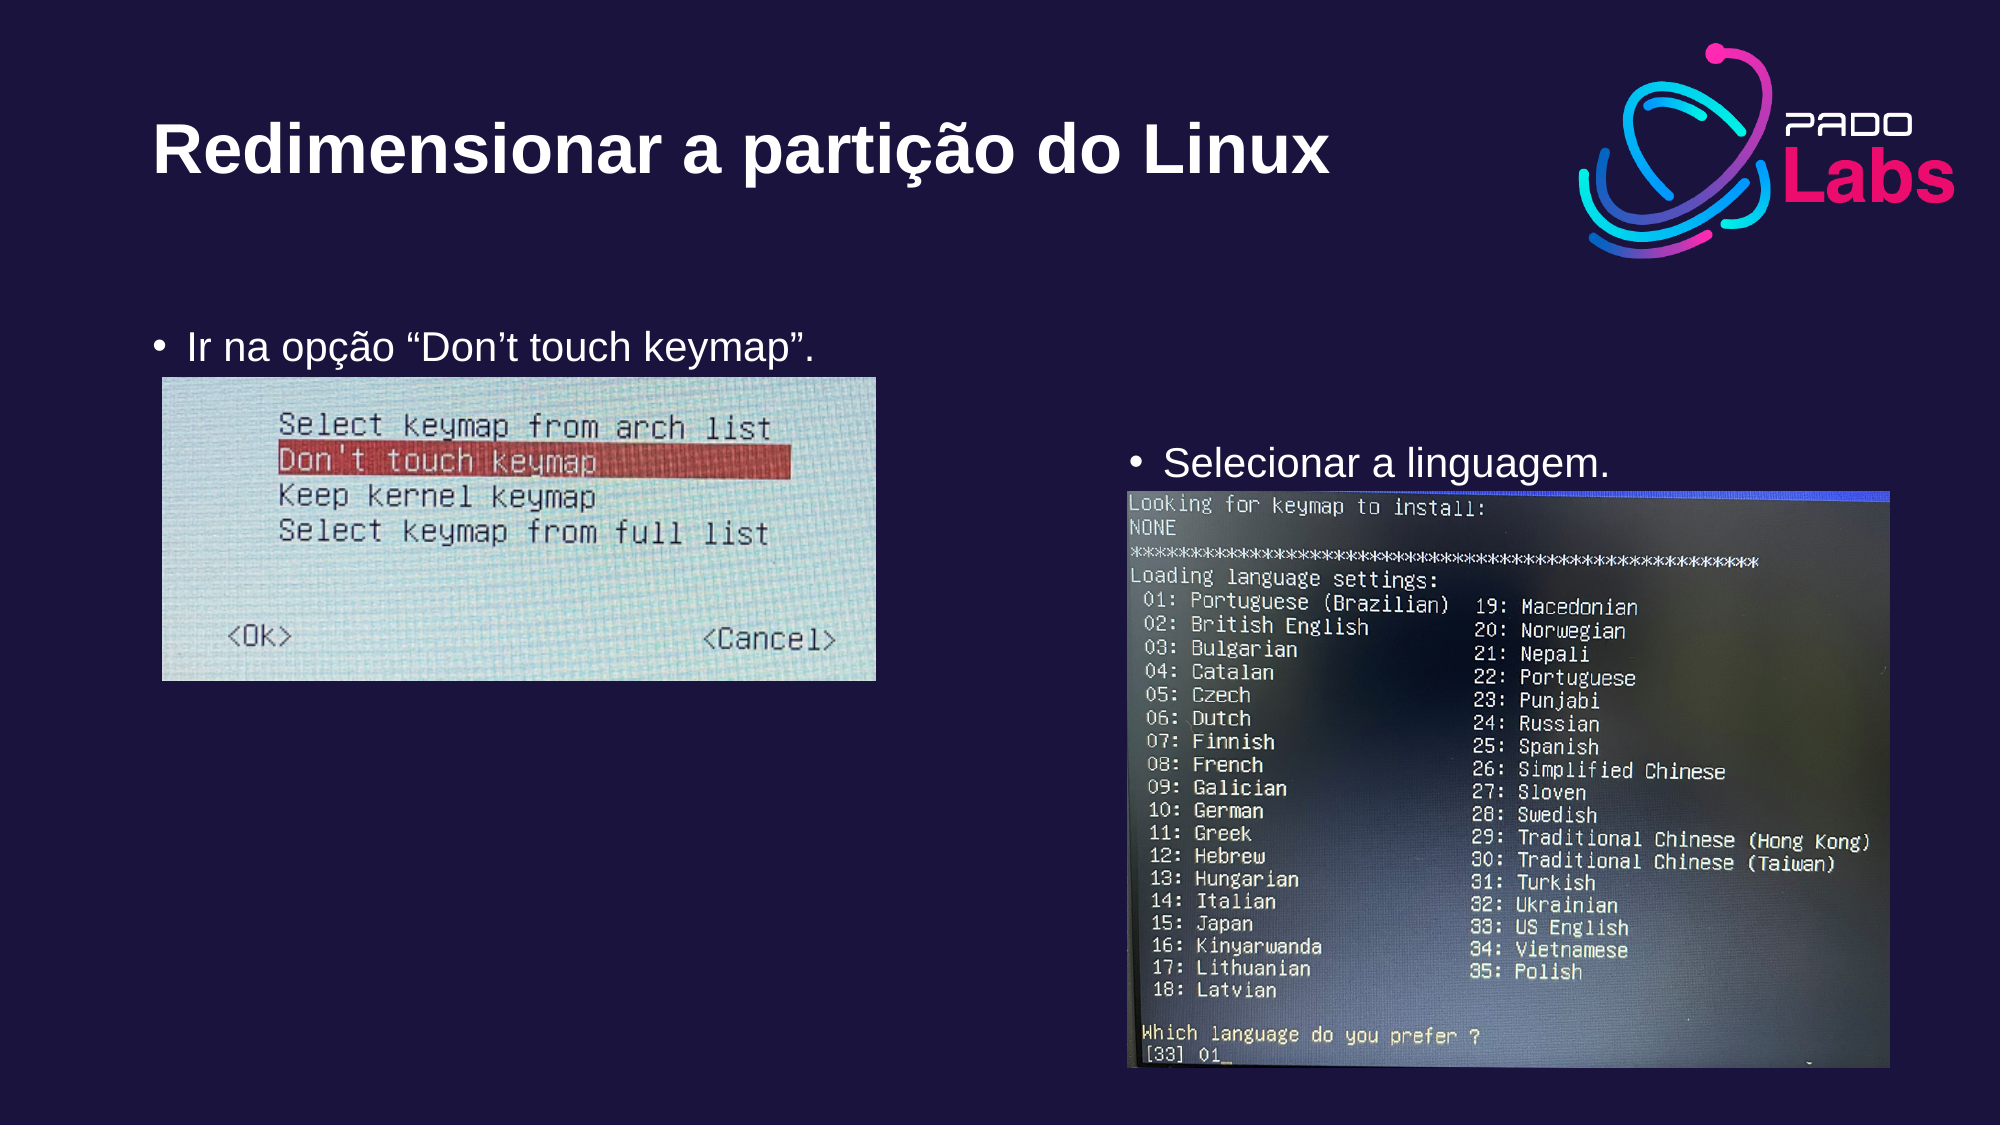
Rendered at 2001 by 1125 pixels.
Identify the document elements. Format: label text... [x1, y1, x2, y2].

picture [1578, 43, 1956, 259]
title Redimensionar a partição do Linux [137, 84, 1561, 218]
picture [1127, 491, 1890, 1068]
list Ir na opção “Don’t touch keymap”. [137, 305, 961, 824]
text_box Selecionar a linguagem. [1113, 421, 1937, 940]
picture [162, 377, 876, 681]
